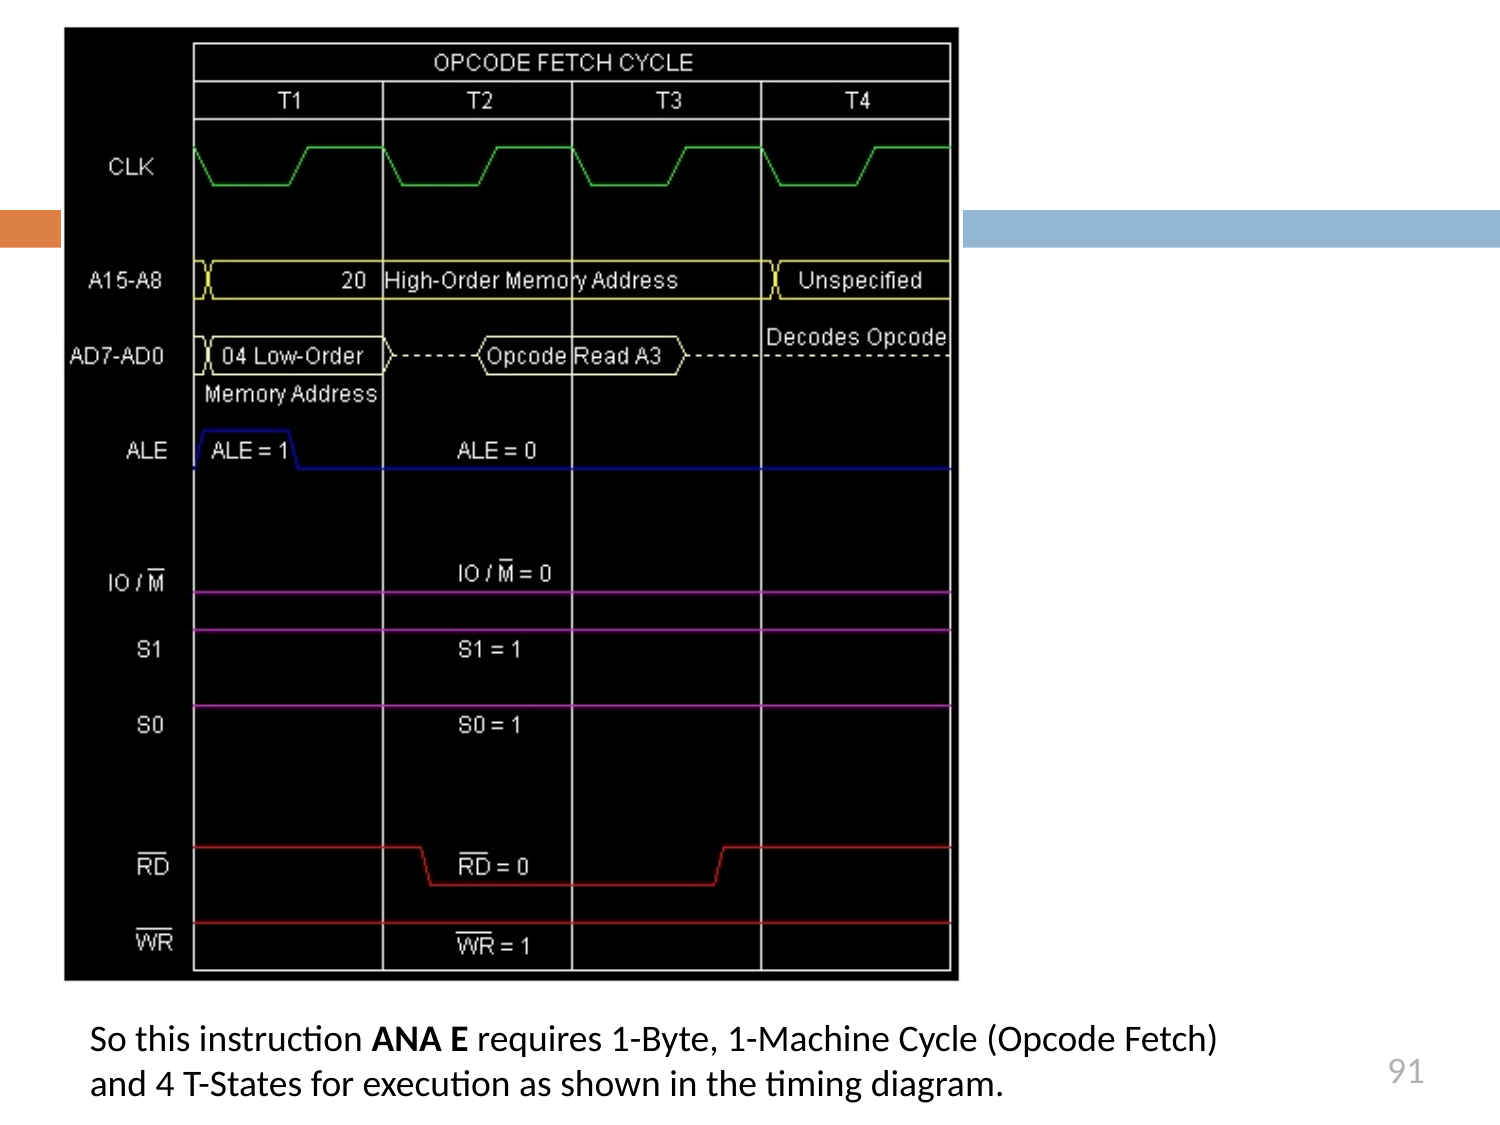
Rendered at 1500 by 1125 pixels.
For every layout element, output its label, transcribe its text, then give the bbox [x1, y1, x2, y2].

text_box So this instruction ANA E requires 1-Byte, 1-Machine Cycle (Opcode Fetch) and 4 T-States for execution as shown in the timing diagram. [74, 1006, 1263, 1112]
picture [61, 24, 963, 985]
slide_number 91 [1263, 1046, 1425, 1103]
